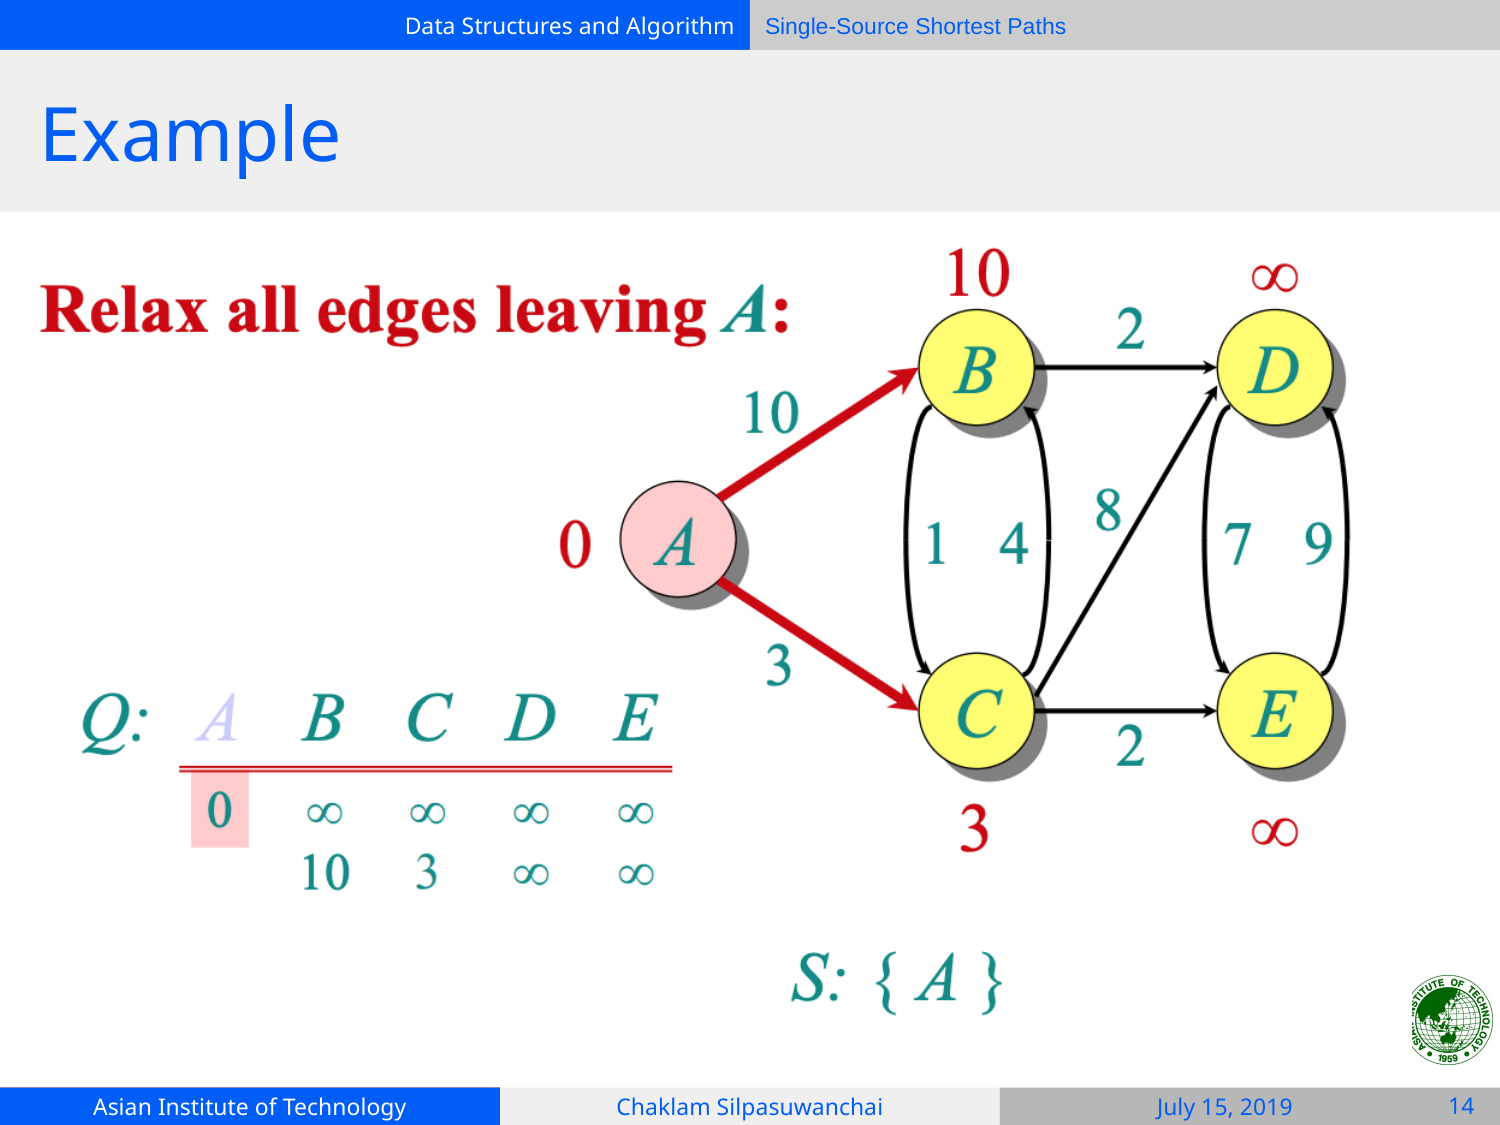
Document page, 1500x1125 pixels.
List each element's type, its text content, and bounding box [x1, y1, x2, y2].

title Example [24, 50, 1475, 213]
picture [24, 237, 1493, 1065]
slide_number ‹#› [1422, 1088, 1500, 1125]
